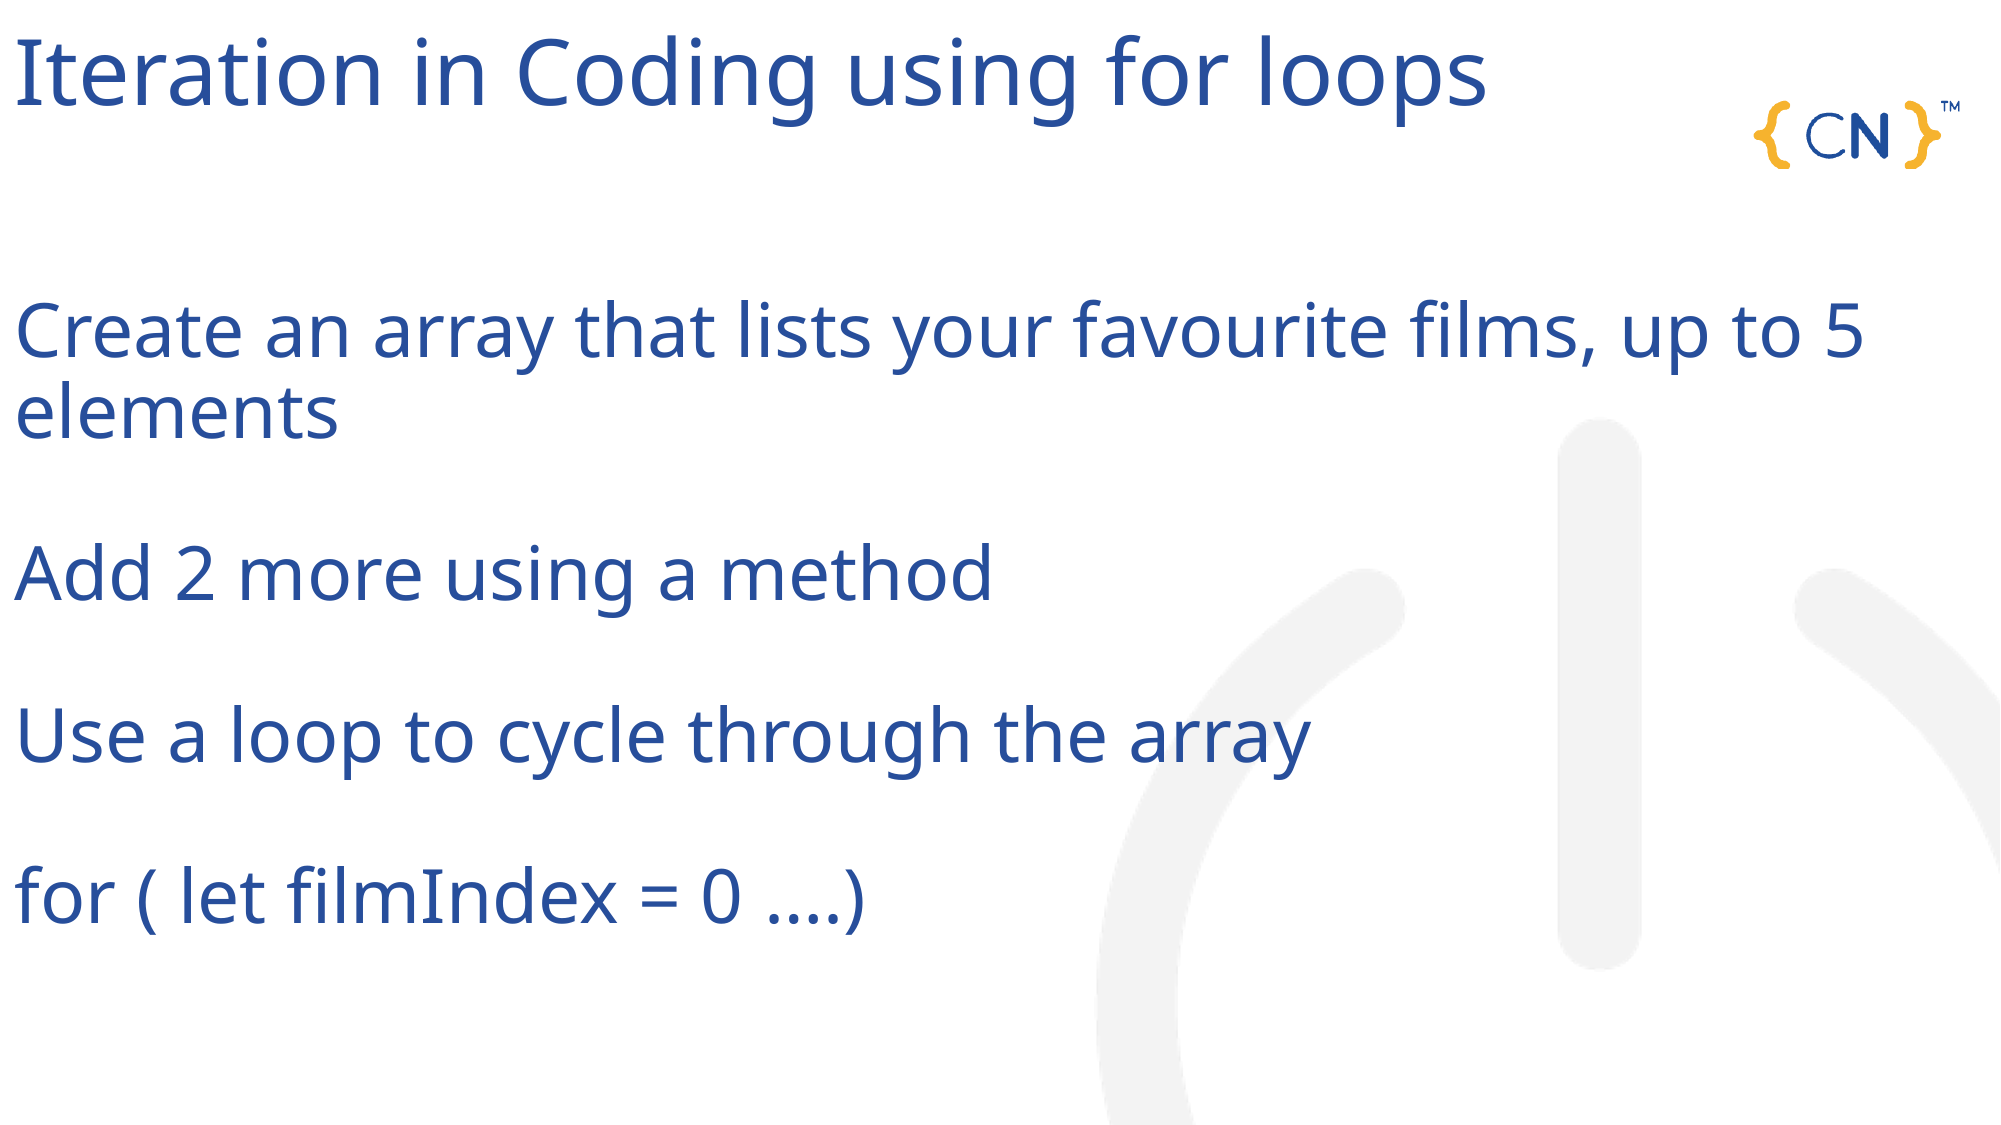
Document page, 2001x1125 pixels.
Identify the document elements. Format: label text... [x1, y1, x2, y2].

title Create an array that lists your favourite films, up to 5 elements Add 2 more using a method Use a loop to cycle through the array for ( let filmIndex = 0 ….) [0, 540, 1984, 692]
text_box Iteration in Coding using for loops [0, 0, 1658, 152]
picture [1753, 100, 1960, 169]
